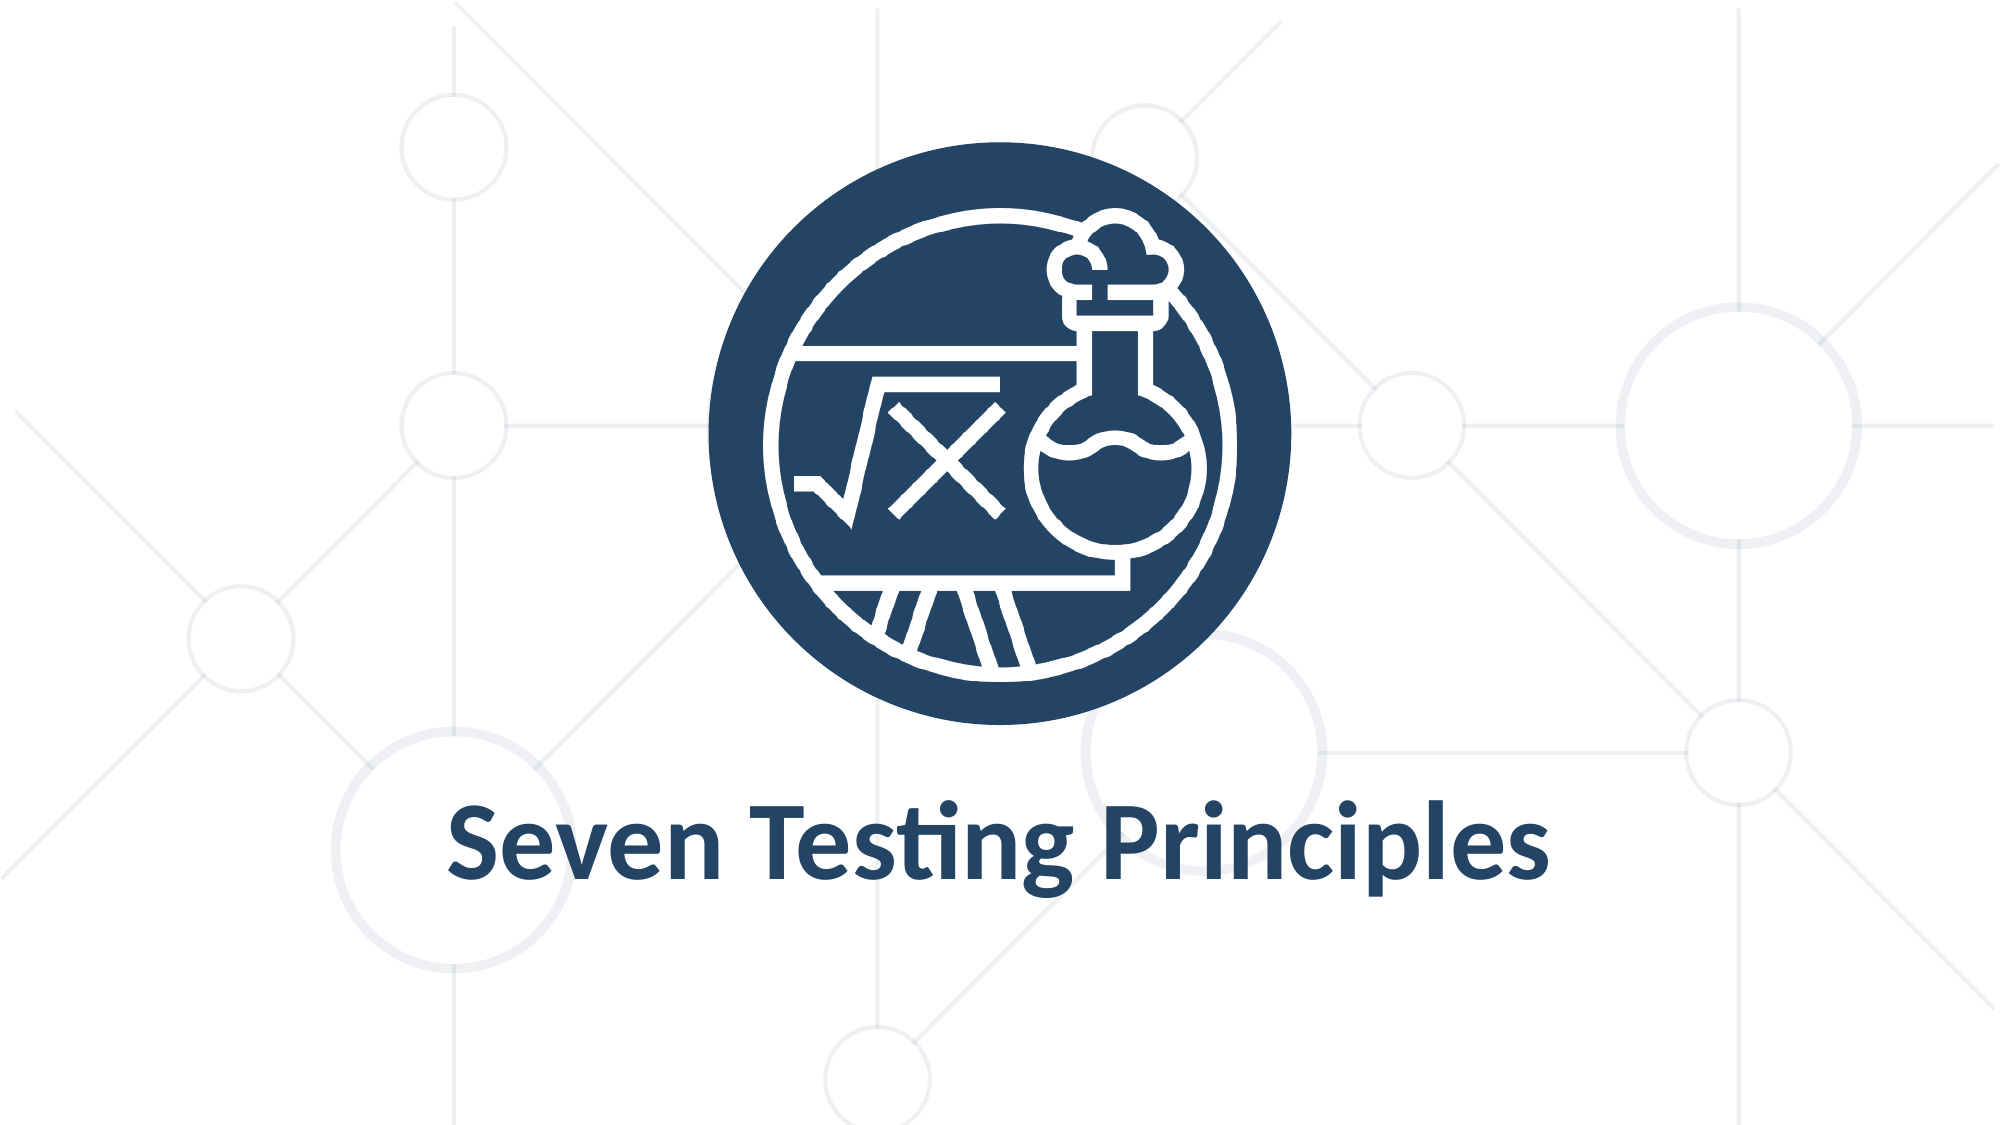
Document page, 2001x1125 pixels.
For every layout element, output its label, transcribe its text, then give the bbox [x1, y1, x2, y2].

picture [762, 207, 1237, 683]
title Seven Testing Principles [100, 771, 1900, 898]
